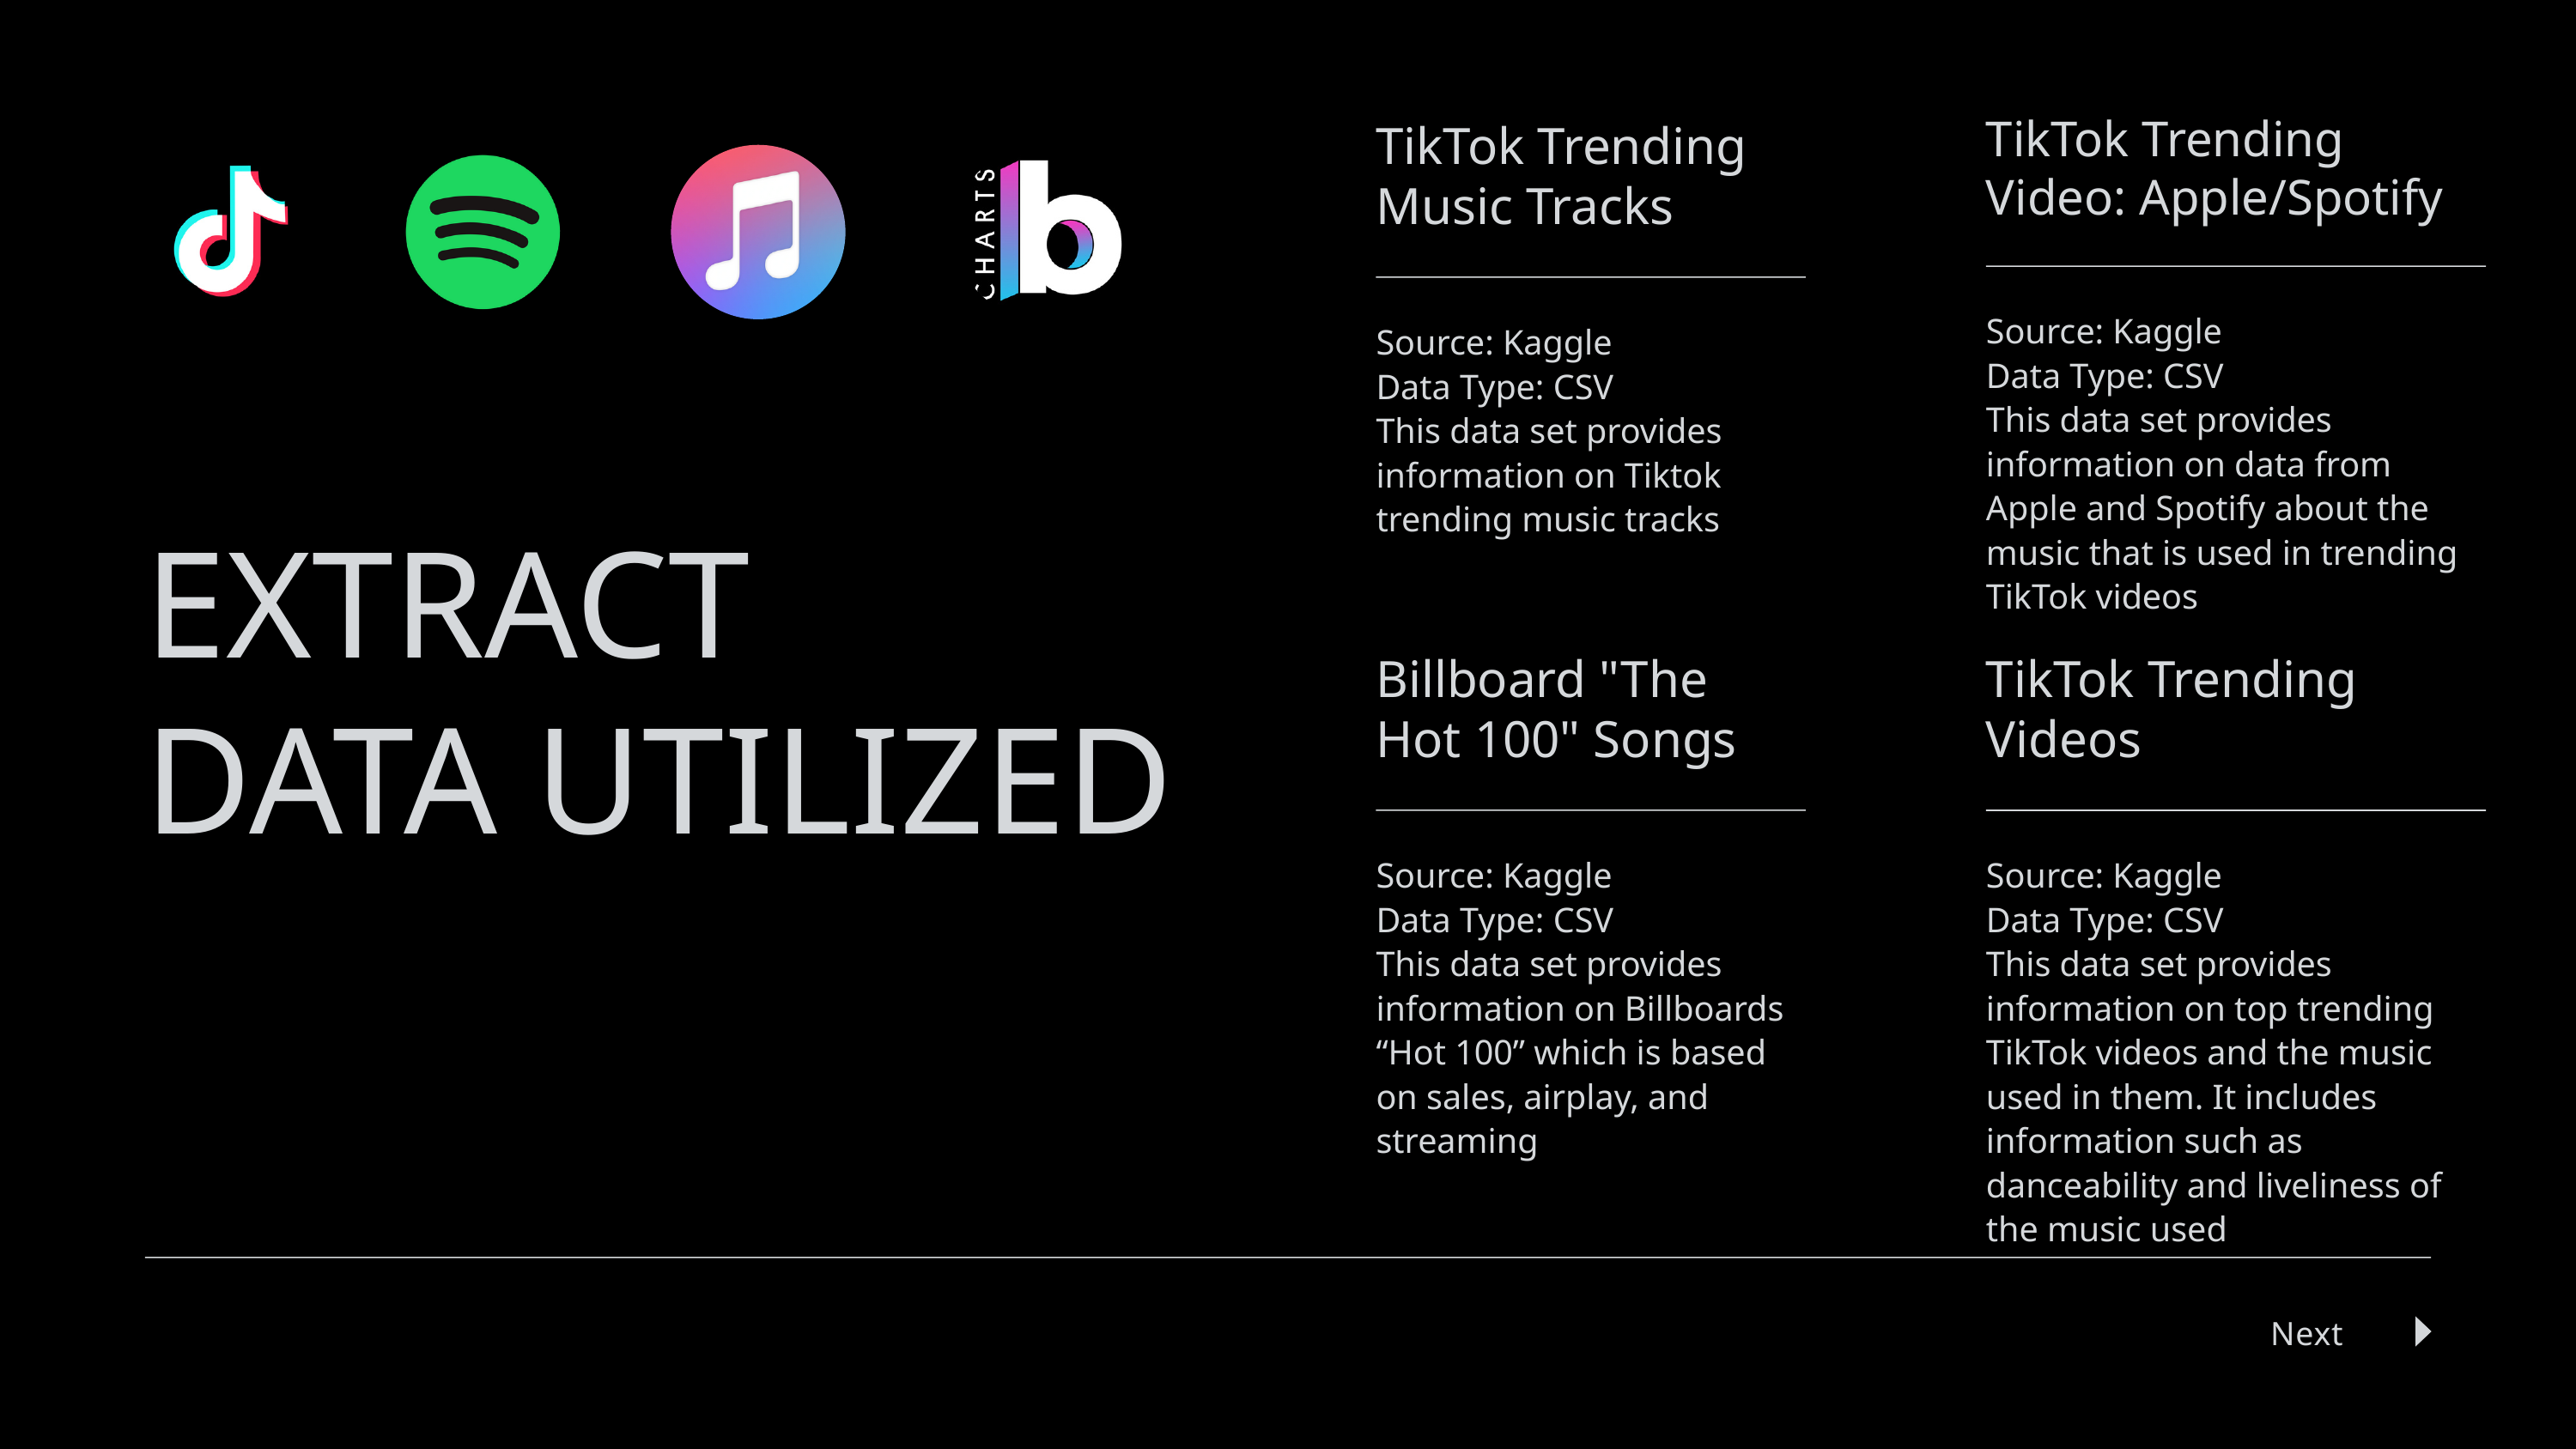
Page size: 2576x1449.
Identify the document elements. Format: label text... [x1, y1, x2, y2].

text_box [1985, 108, 2487, 577]
text_box EXTRACT DATA UTILIZED [144, 511, 1191, 864]
text_box Next [1862, 1307, 2343, 1353]
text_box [144, 144, 1130, 320]
picture [2415, 1316, 2432, 1348]
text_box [1376, 114, 1807, 543]
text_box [1376, 647, 1807, 1121]
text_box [1985, 647, 2487, 1212]
